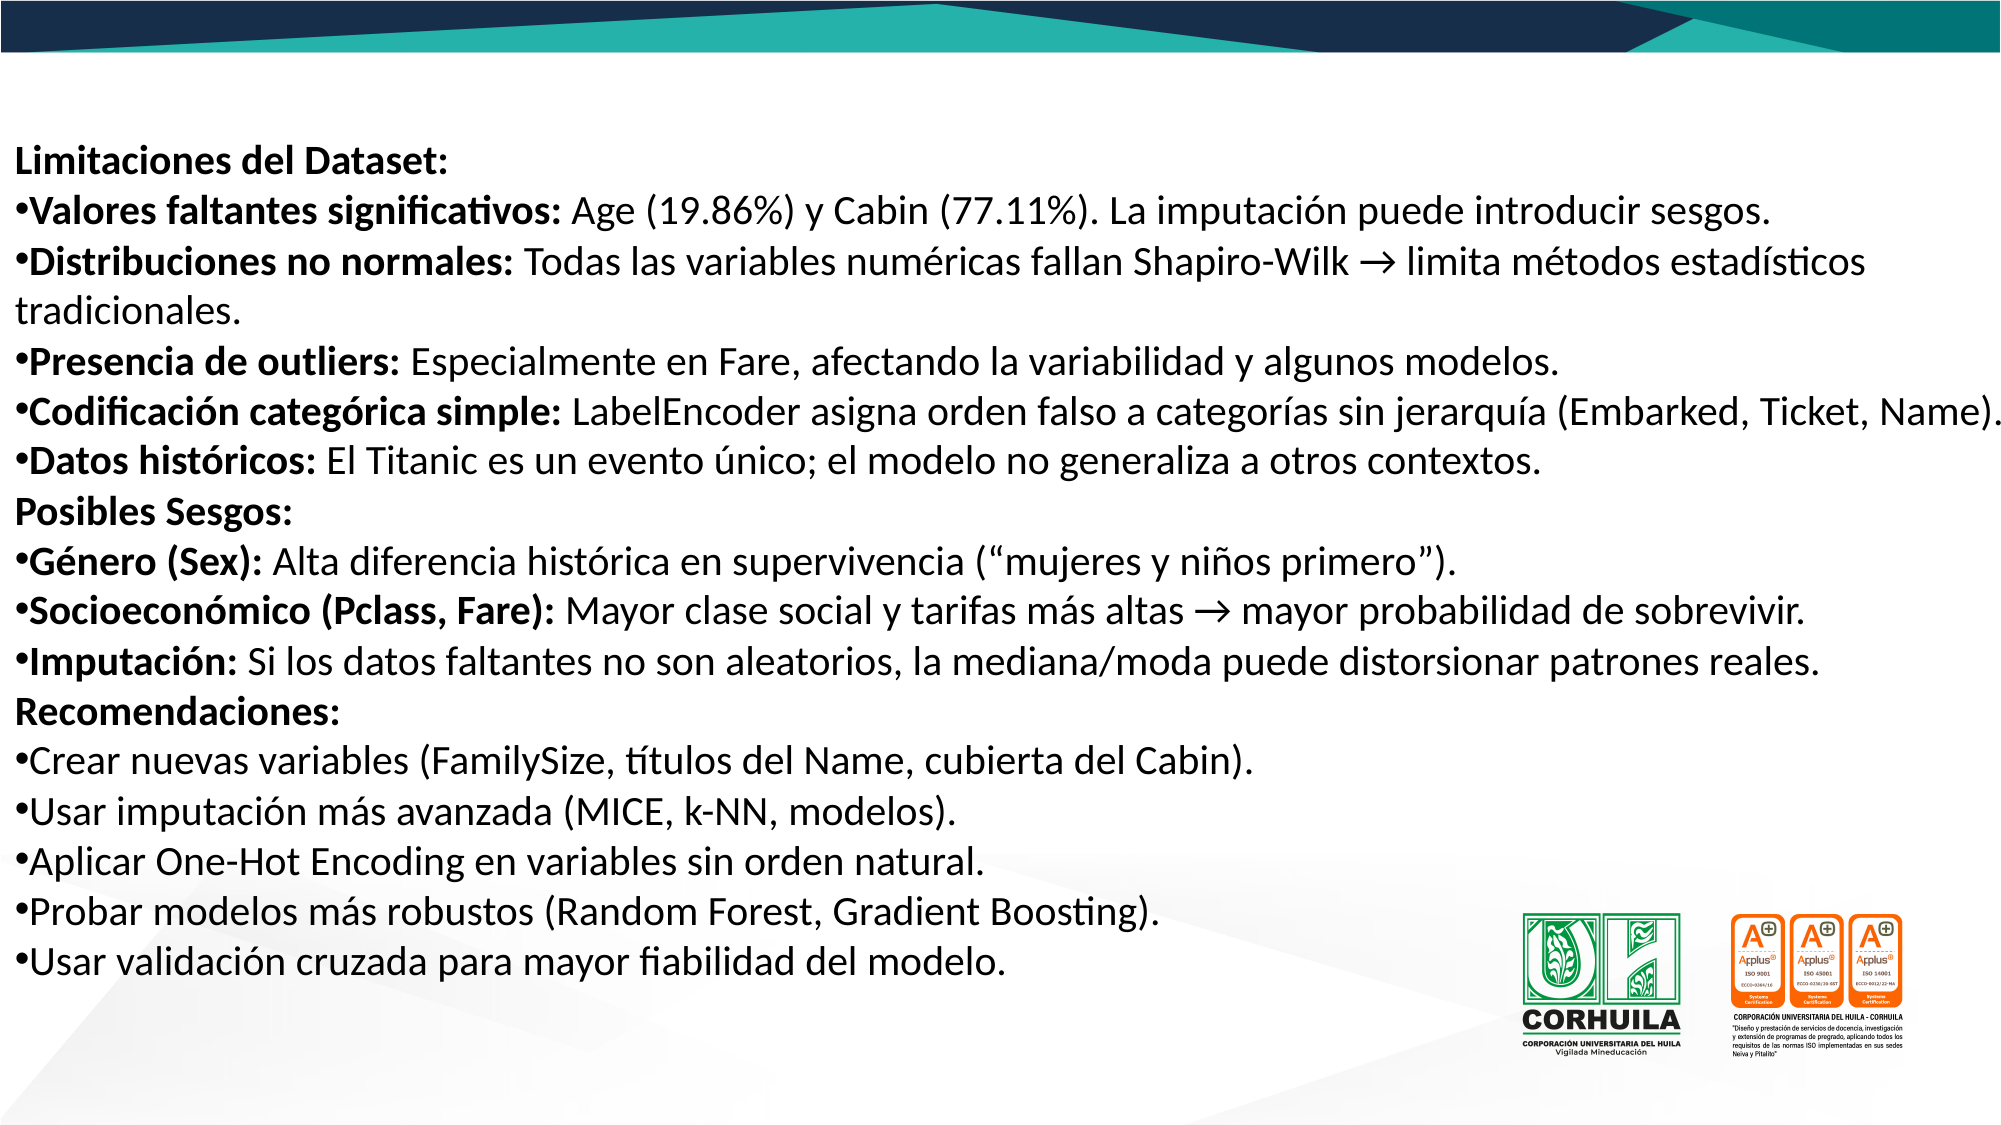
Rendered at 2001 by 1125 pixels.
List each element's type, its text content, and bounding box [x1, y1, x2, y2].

picture [0, 991, 2000, 1125]
picture [0, 0, 2000, 125]
text_box Limitaciones del Dataset: Valores faltantes significativos: Age (19.86%) y Cabin (77.11%). La imputación puede introducir sesgos. Distribuciones no normales: Todas las variables numéricas fallan Shapiro-Wilk → limita métodos estadísticos tradicionales. Presencia de outliers: Especialmente en Fare, afectando la variabilidad y algunos modelos. Codificación categórica simple: LabelEncoder asigna orden falso a categorías sin jerarquía (Embarked, Ticket, Name). Datos históricos: El Titanic es un evento único; el modelo no generaliza a otros contextos. Posibles Sesgos: Género (Sex): Alta diferencia histórica en supervivencia (“mujeres y niños primero”). Socioeconómico (Pclass, Fare): Mayor clase social y tarifas más altas → mayor probabilidad de sobrevivir. Imputación: Si los datos faltantes no son aleatorios, la mediana/moda puede distorsionar patrones reales. Recomendaciones: Crear nuevas variables (FamilySize, títulos del Name, cubierta del Cabin). Usar imputación más avanzada (MICE, k-NN, modelos). Aplicar One-Hot Encoding en variables sin orden natural. Probar modelos más robustos (Random Forest, Gradient Boosting). Usar validación cruzada para mayor fiabilidad del modelo. [0, 125, 2001, 991]
